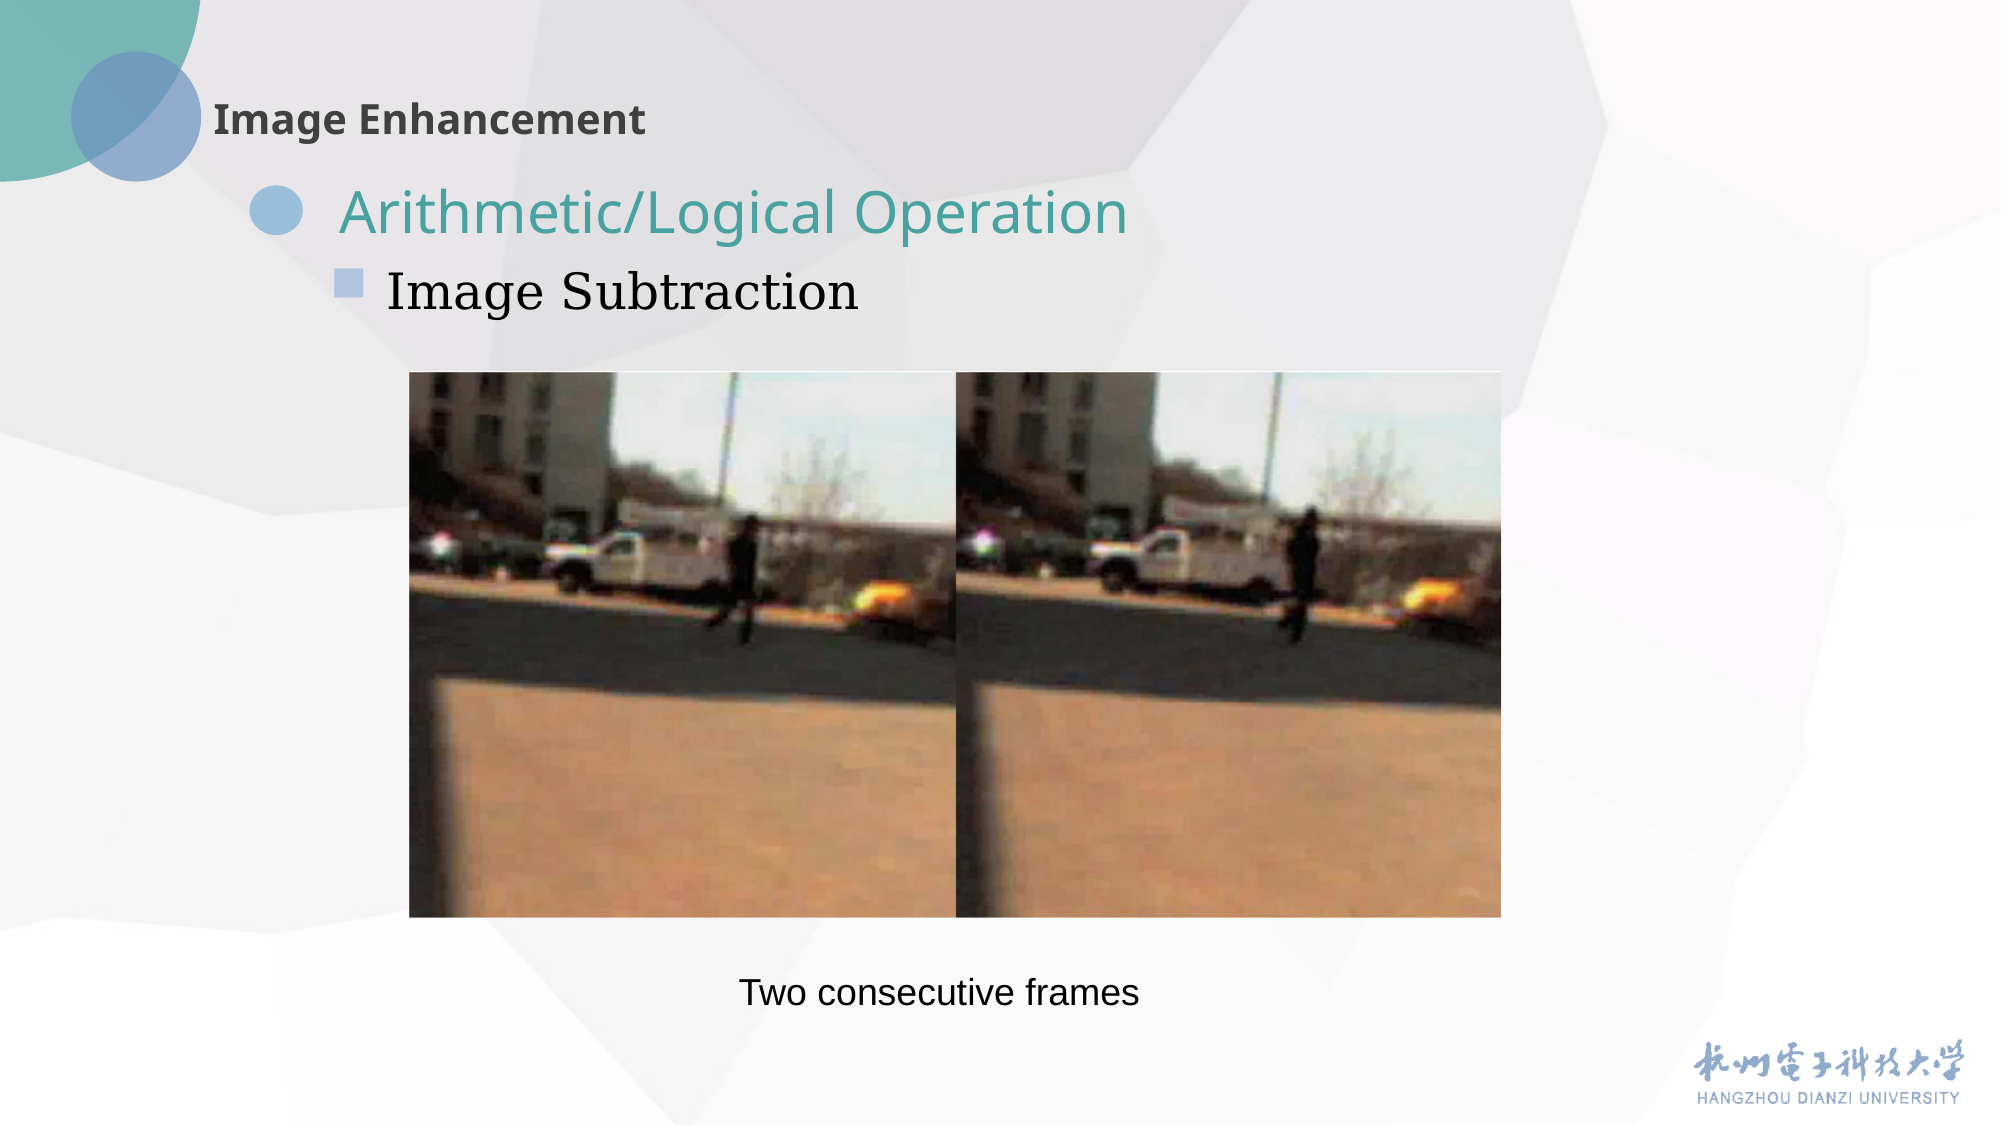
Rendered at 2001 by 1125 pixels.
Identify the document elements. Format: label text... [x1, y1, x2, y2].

text_box Arithmetic/Logical Operation [324, 167, 1717, 253]
picture [0, 0, 2001, 1125]
text_box [248, 184, 304, 237]
text_box Image Subtraction [315, 252, 1417, 328]
text_box Two consecutive frames [723, 960, 1156, 1021]
text_box [0, 0, 202, 183]
text_box [70, 50, 203, 183]
